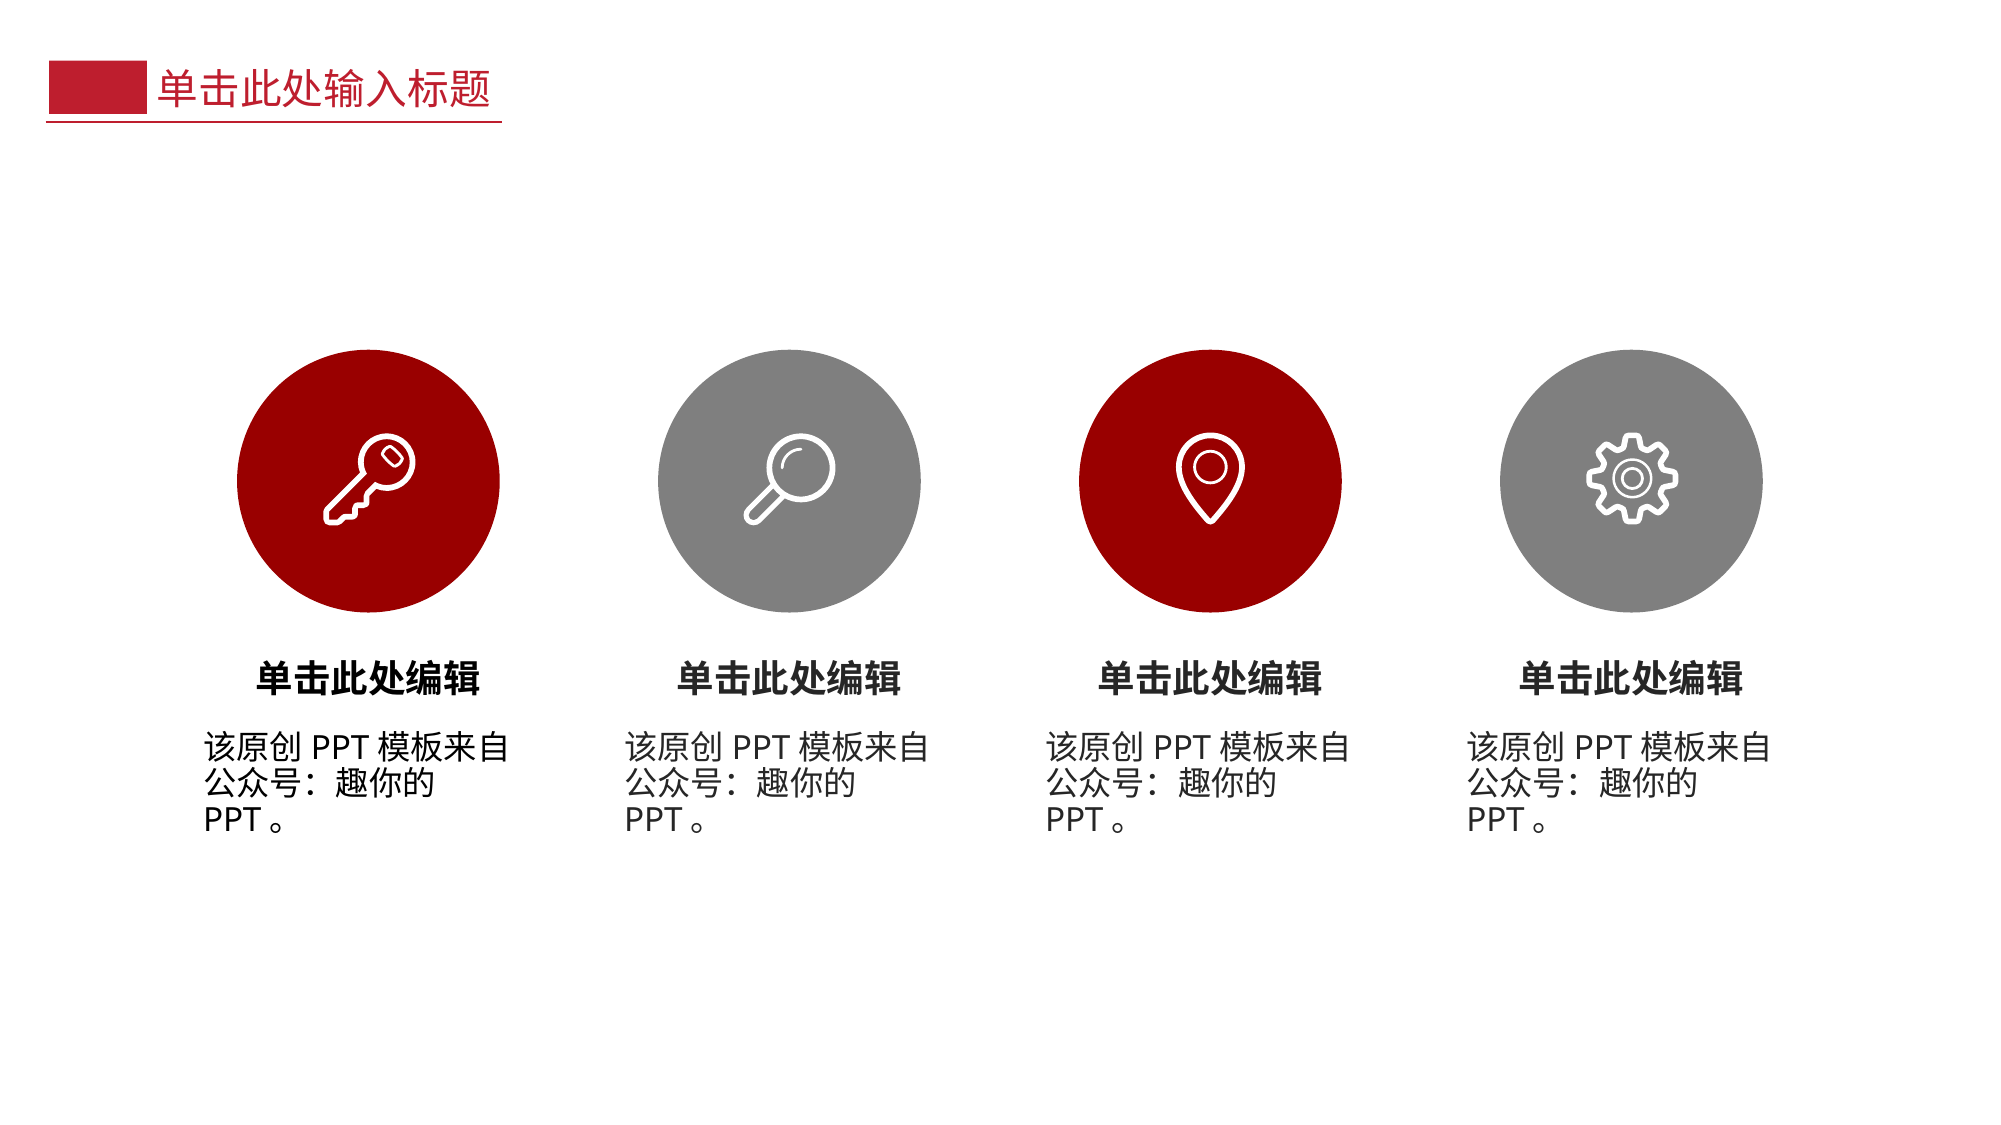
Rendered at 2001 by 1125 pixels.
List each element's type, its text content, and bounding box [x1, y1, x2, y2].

text_box 单击此处输入标题 [141, 55, 506, 120]
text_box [203, 349, 1797, 802]
text_box [48, 60, 141, 115]
